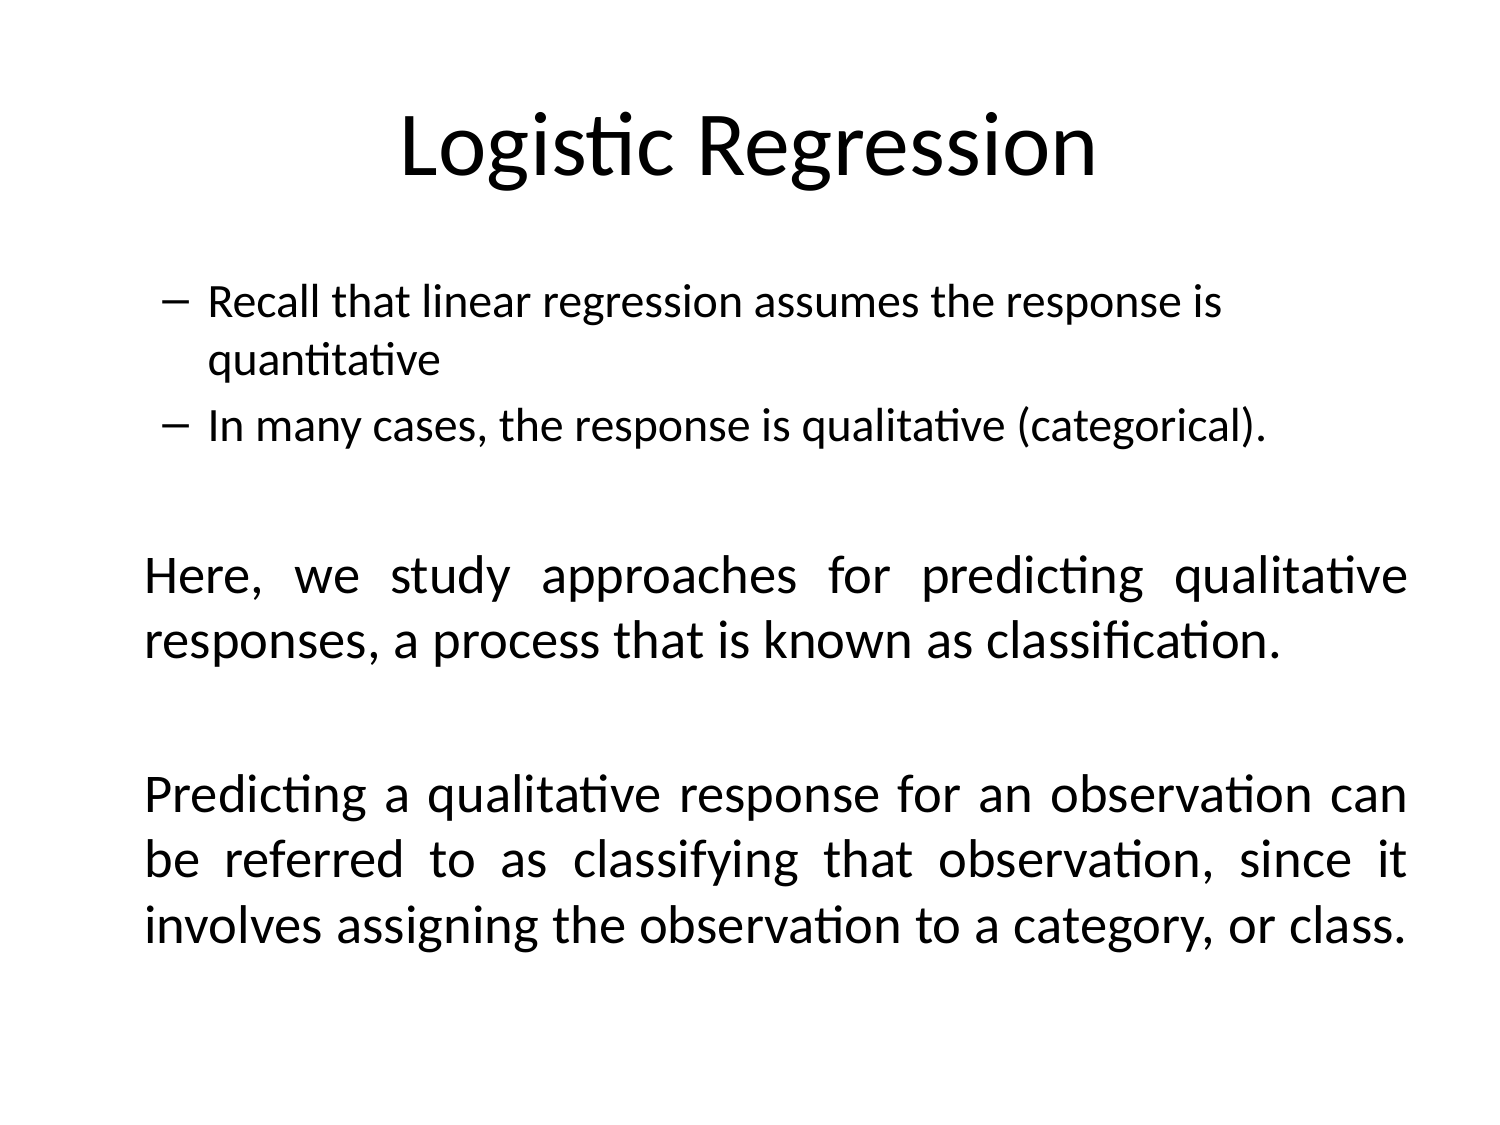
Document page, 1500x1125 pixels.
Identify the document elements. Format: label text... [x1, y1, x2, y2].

list Recall that linear regression assumes the response is quantitative In many cases, the response is qualitative (categorical). Here, we study approaches for predicting qualitative responses, a process that is known as classification. Predicting a qualitative response for an observation can be referred to as classifying that observation, since it involves assigning the observation to a category, or class. [75, 262, 1425, 1005]
title Logistic Regression [75, 45, 1425, 233]
